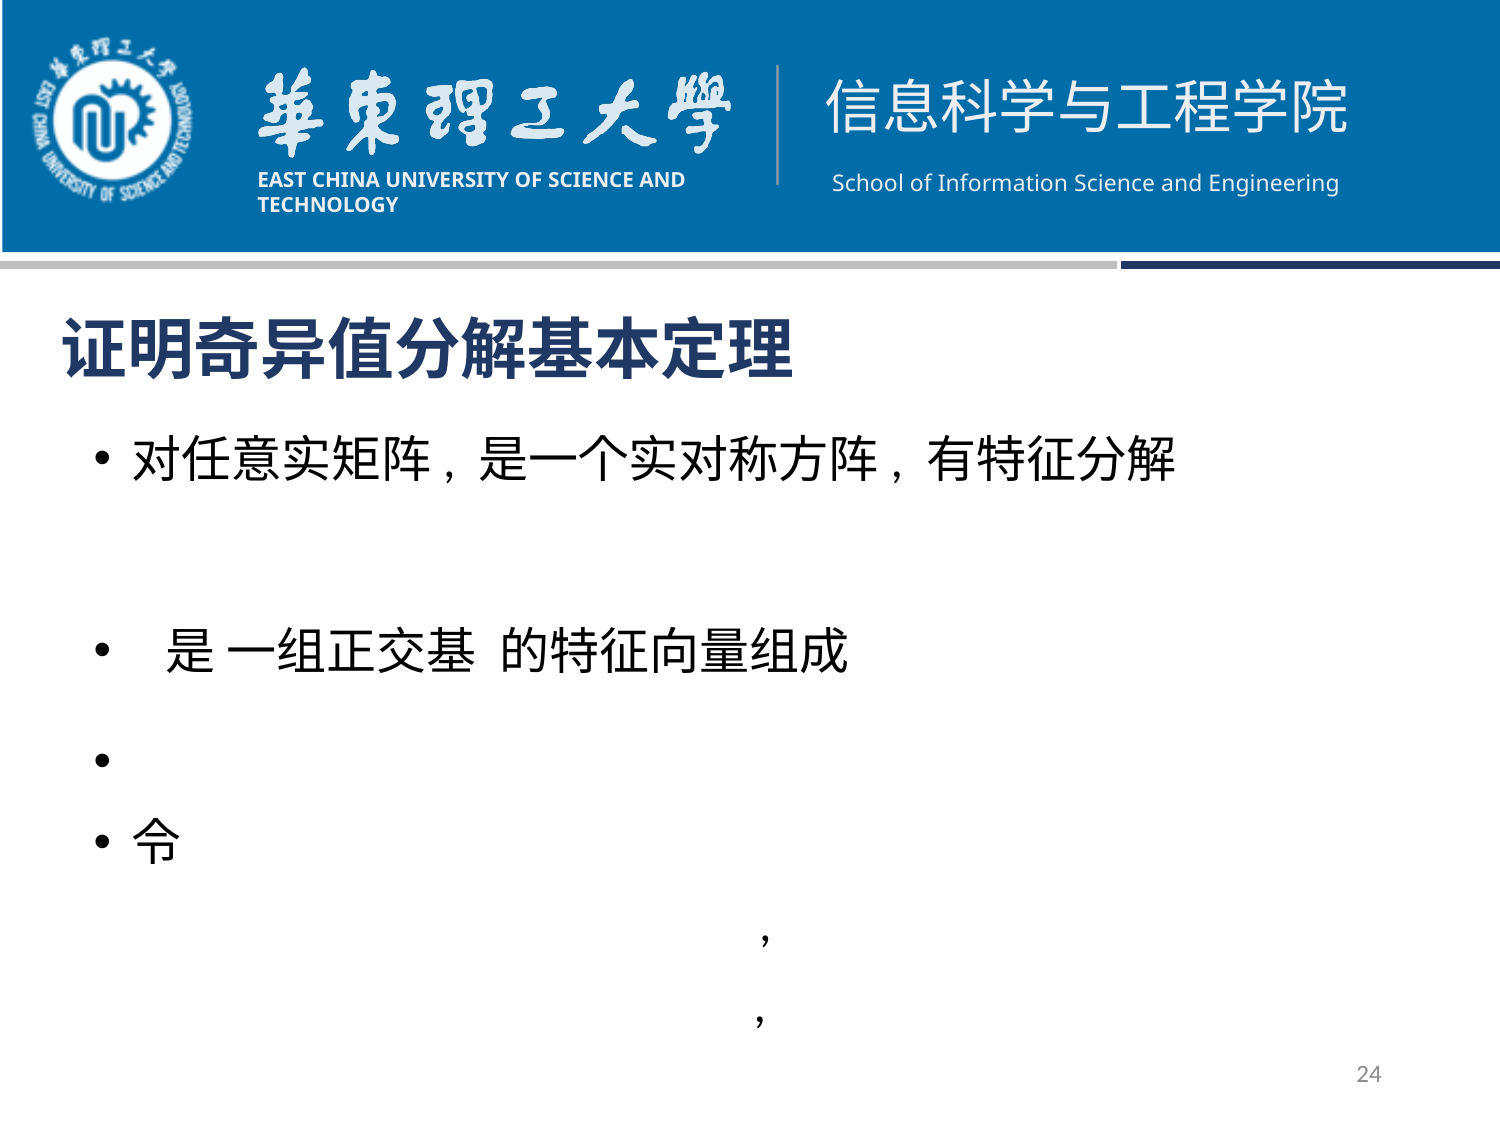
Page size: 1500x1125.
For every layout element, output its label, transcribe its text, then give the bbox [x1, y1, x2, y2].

slide_number 24 [1059, 1042, 1397, 1103]
picture [22, 32, 202, 214]
text_box 证明奇异值分解基本定理 [49, 270, 1412, 434]
